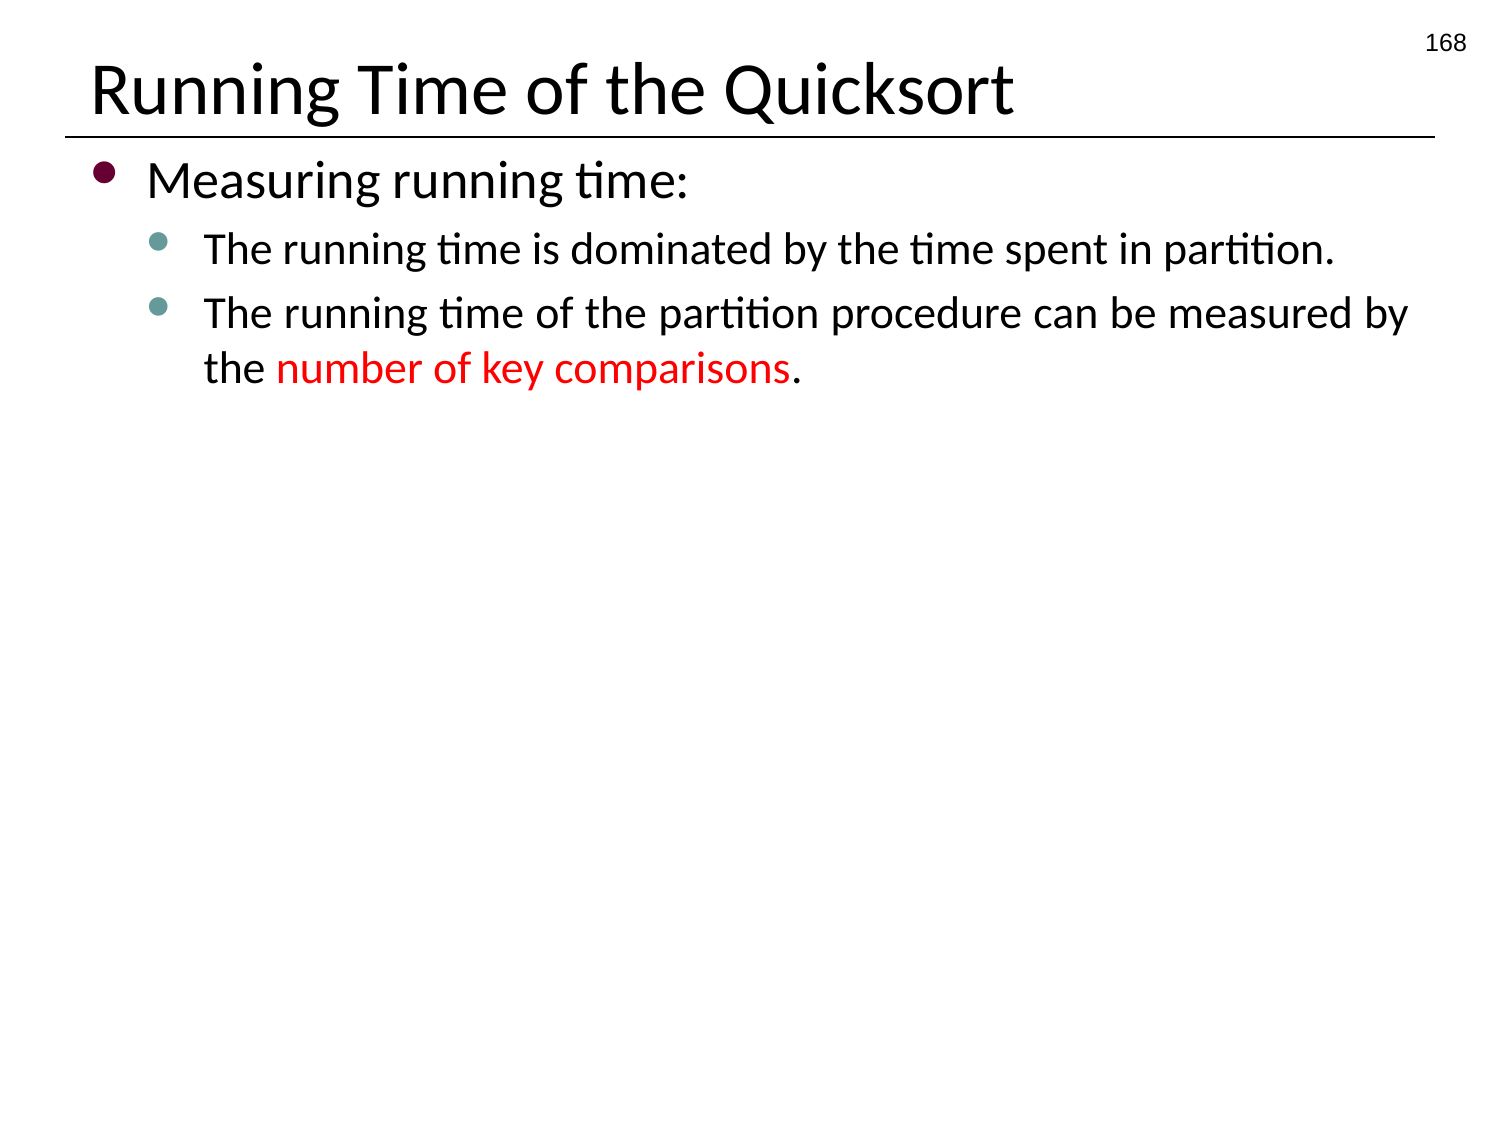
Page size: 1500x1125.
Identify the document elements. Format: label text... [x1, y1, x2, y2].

slide_number 168 [1131, 18, 1483, 62]
title Running Time of the Quicksort [75, 20, 1425, 137]
list Measuring running time: The running time is dominated by the time spent in partition. The running time of the partition procedure can be measured by the number of key comparisons. [75, 137, 1425, 948]
